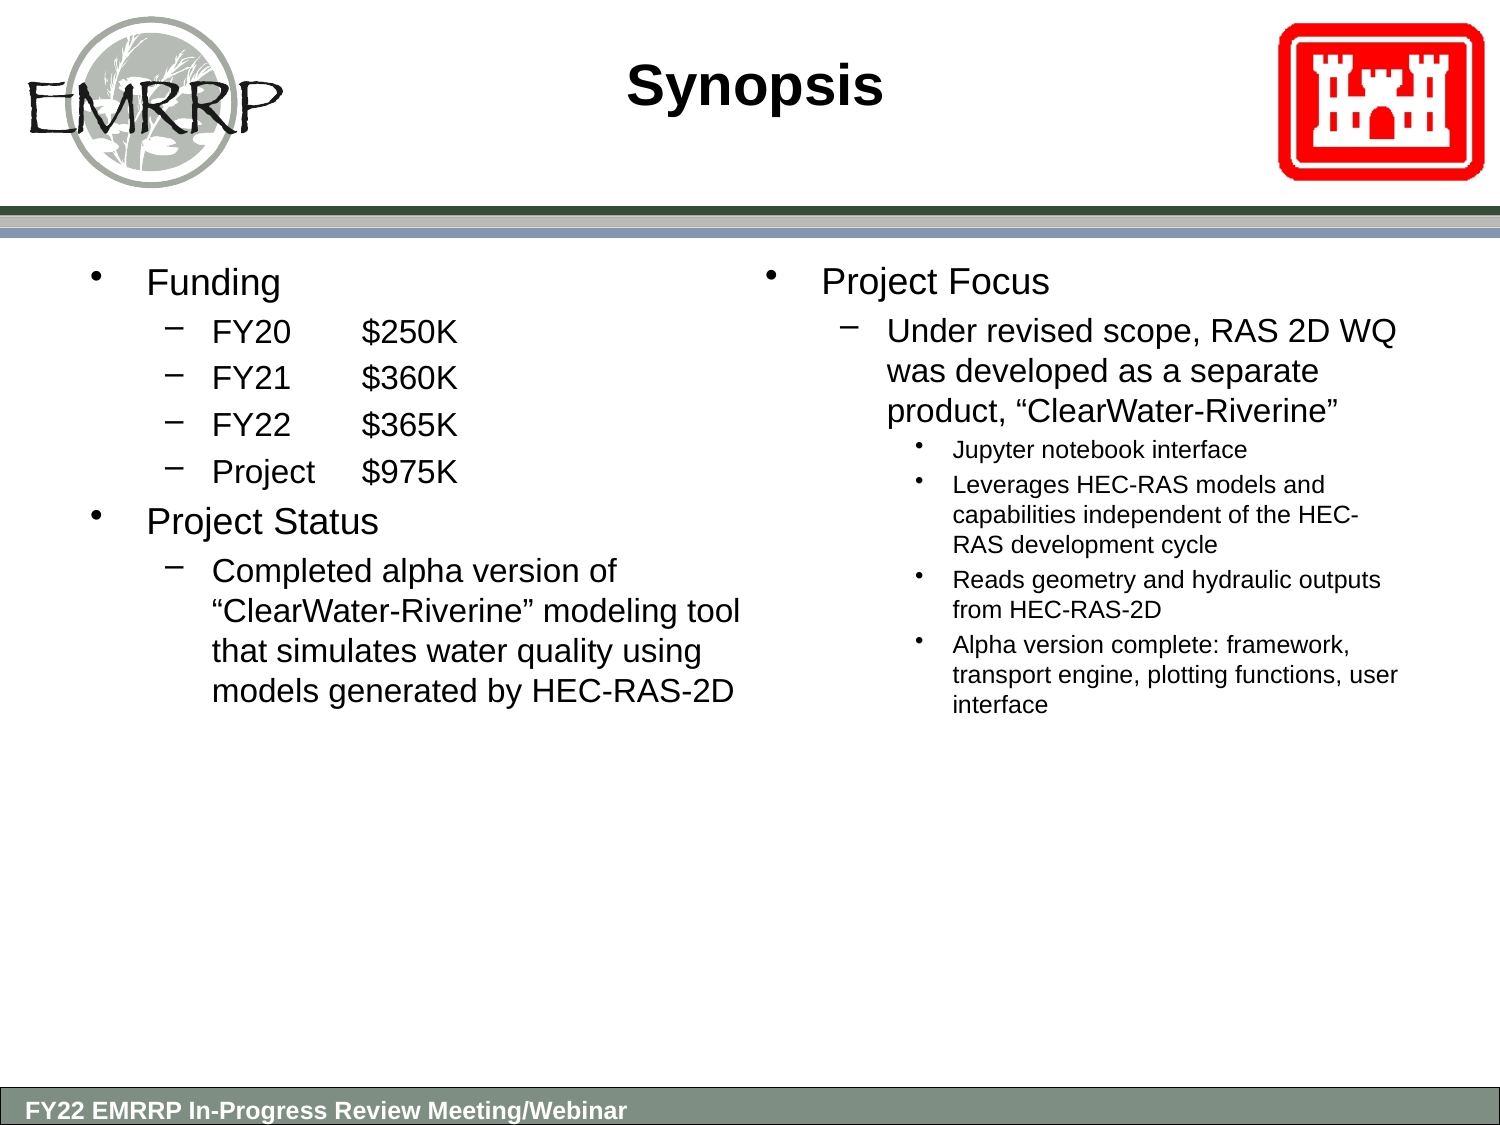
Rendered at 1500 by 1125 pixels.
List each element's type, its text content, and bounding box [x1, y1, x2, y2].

title Synopsis [274, 26, 1238, 178]
list Funding FY20 $250K FY21 $360K FY22 $365K Project $975K Project Status Completed alpha version of “ClearWater-Riverine” modeling tool that simulates water quality using models generated by HEC-RAS-2D [74, 250, 759, 1052]
text_box Project Focus Under revised scope, RAS 2D WQ was developed as a separate product, “ClearWater-Riverine” Jupyter notebook interface Leverages HEC-RAS models and capabilities independent of the HEC-RAS development cycle Reads geometry and hydraulic outputs from HEC-RAS-2D Alpha version complete: framework, transport engine, plotting functions, user interface [749, 249, 1425, 1050]
picture [24, 12, 285, 191]
picture [0, 206, 1500, 238]
picture [1275, 21, 1488, 183]
